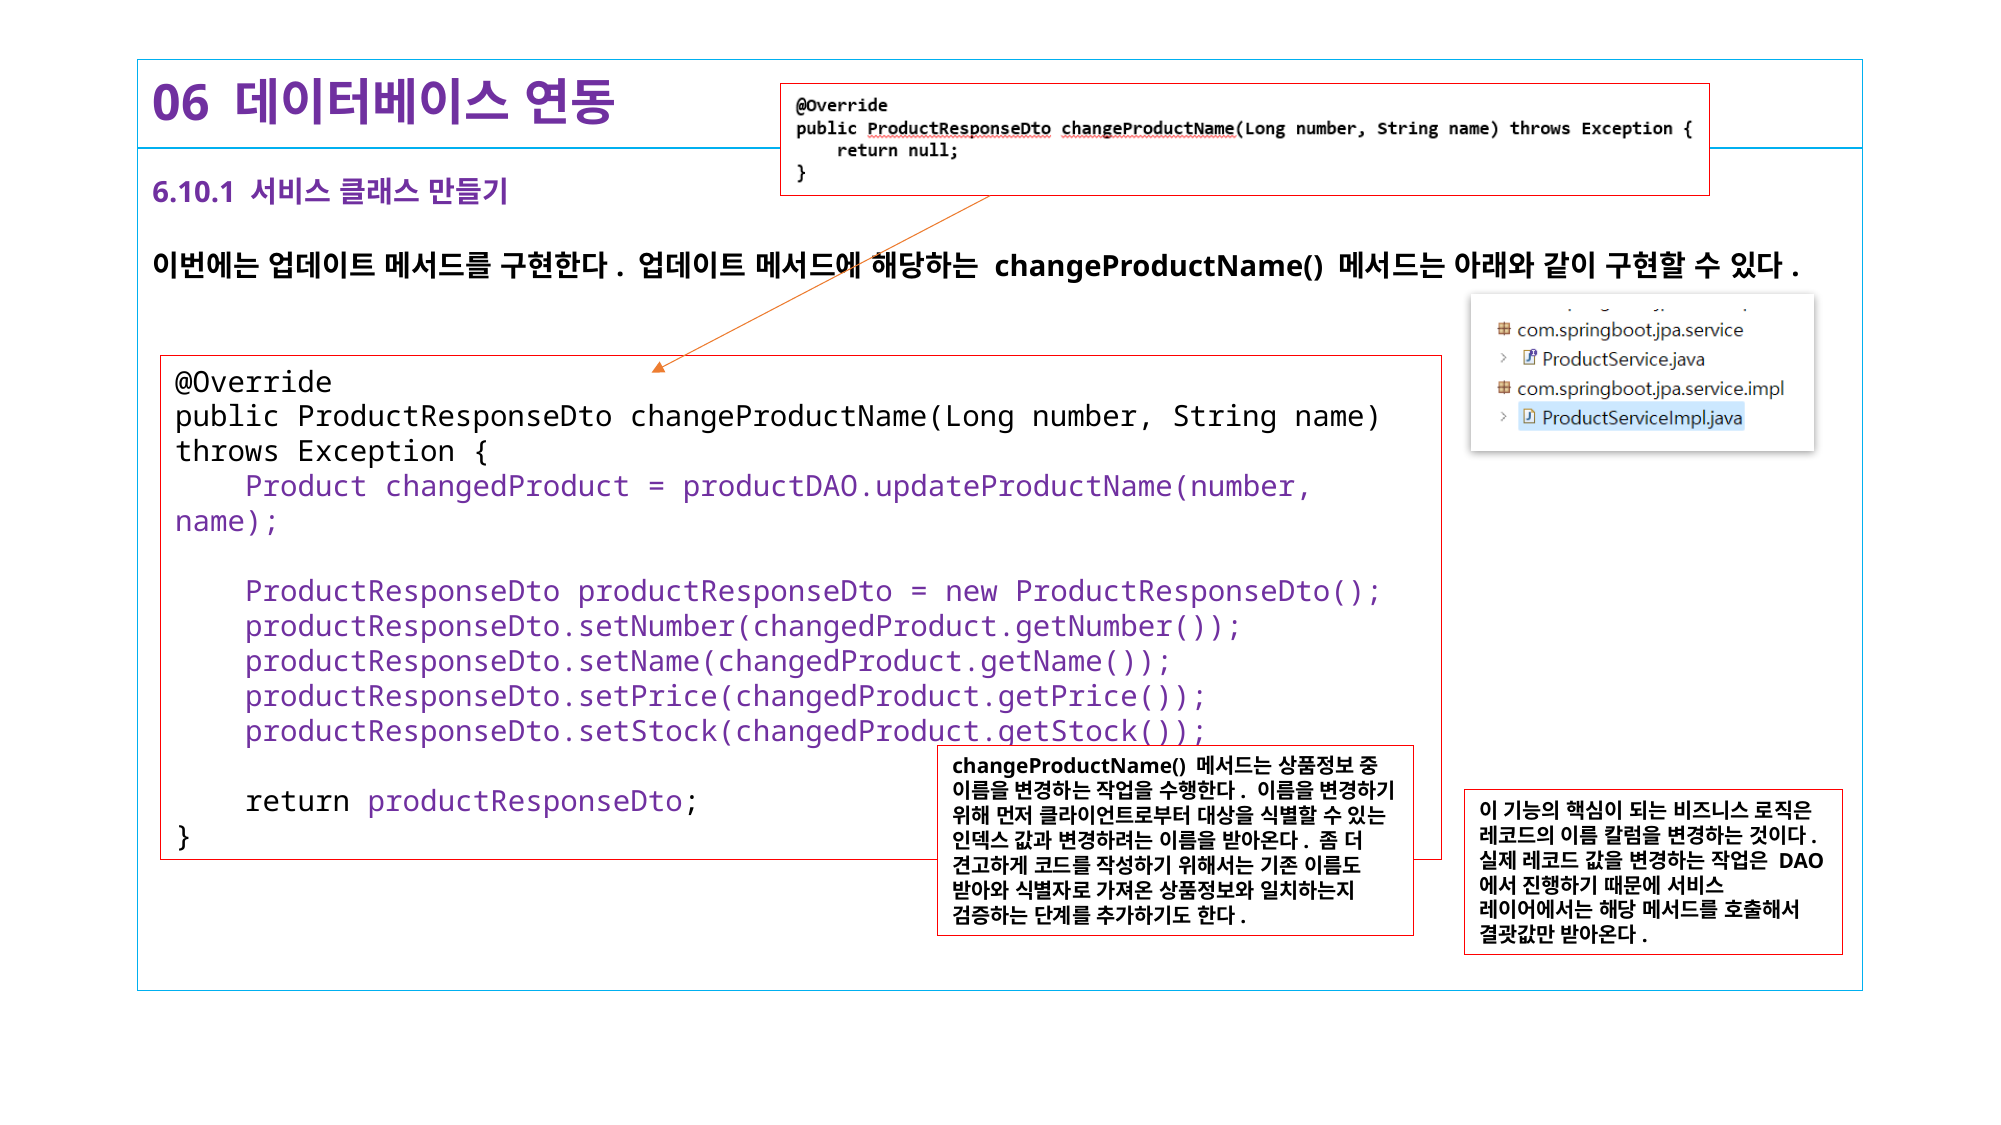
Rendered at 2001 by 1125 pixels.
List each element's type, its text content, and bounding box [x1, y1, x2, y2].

list 6.10.1 서비스 클래스 만들기 이번에는 업데이트 메서드를 구현한다. 업데이트 메서드에 해당하는 changeProductName() 메서드는 아래와 같이 구현할 수 있다. [137, 148, 1863, 991]
text_box 이 기능의 핵심이 되는 비즈니스 로직은 레코드의 이름 칼럼을 변경하는 것이다. 실제 레코드 값을 변경하는 작업은 DAO에서 진행하기 때문에 서비스 레이어에서는 해당 메서드를 호출해서 결괏값만 받아온다. [1464, 789, 1843, 955]
title 06 데이터베이스 연동 [137, 59, 1863, 148]
text_box changeProductName() 메서드는 상품정보 중 이름을 변경하는 작업을 수행한다. 이름을 변경하기 위해 먼저 클라이언트로부터 대상을 식별할 수 있는 인덱스 값과 변경하려는 이름을 받아온다. 좀 더 견고하게 코드를 작성하기 위해서는 기존 이름도 받아와 식별자로 가져온 상품정보와 일치하는지 검증하는 단계를 추가하기도 한다. [937, 745, 1414, 936]
text_box @Override public ProductResponseDto changeProductName(Long number, String name) throws Exception { Product changedProduct = productDAO.updateProductName(number, name); ProductResponseDto productResponseDto = new ProductResponseDto(); productResponseDto.setNumber(changedProduct.getNumber()); productResponseDto.setName(changedProduct.getName()); productResponseDto.setPrice(changedProduct.getPrice()); productResponseDto.setStock(changedProduct.getStock()); return productResponseDto; } [160, 355, 1442, 860]
picture [780, 83, 1710, 196]
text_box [651, 195, 991, 373]
picture [1485, 308, 1799, 437]
